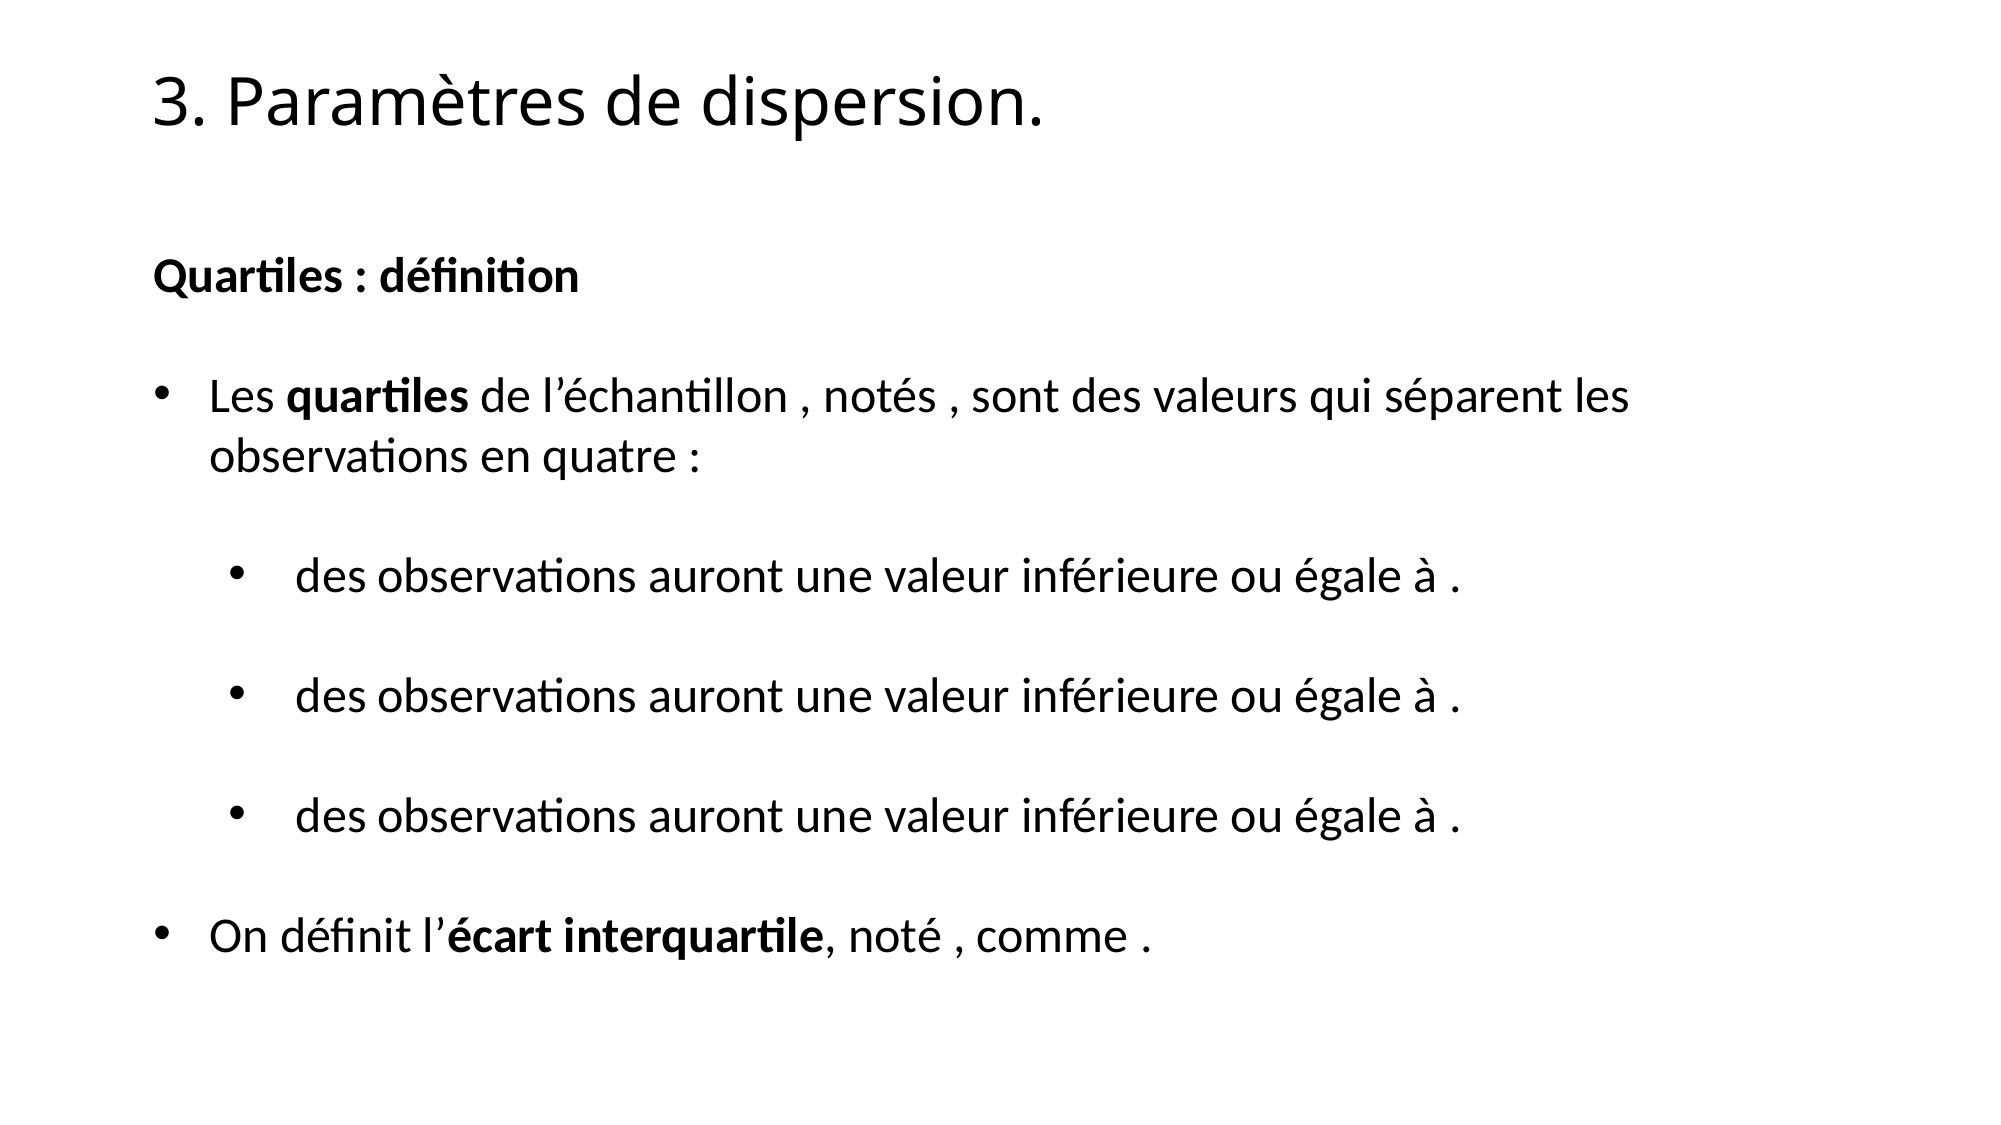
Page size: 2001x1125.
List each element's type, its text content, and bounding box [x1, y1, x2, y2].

text_box 3. Paramètres de dispersion. [137, 59, 1863, 155]
